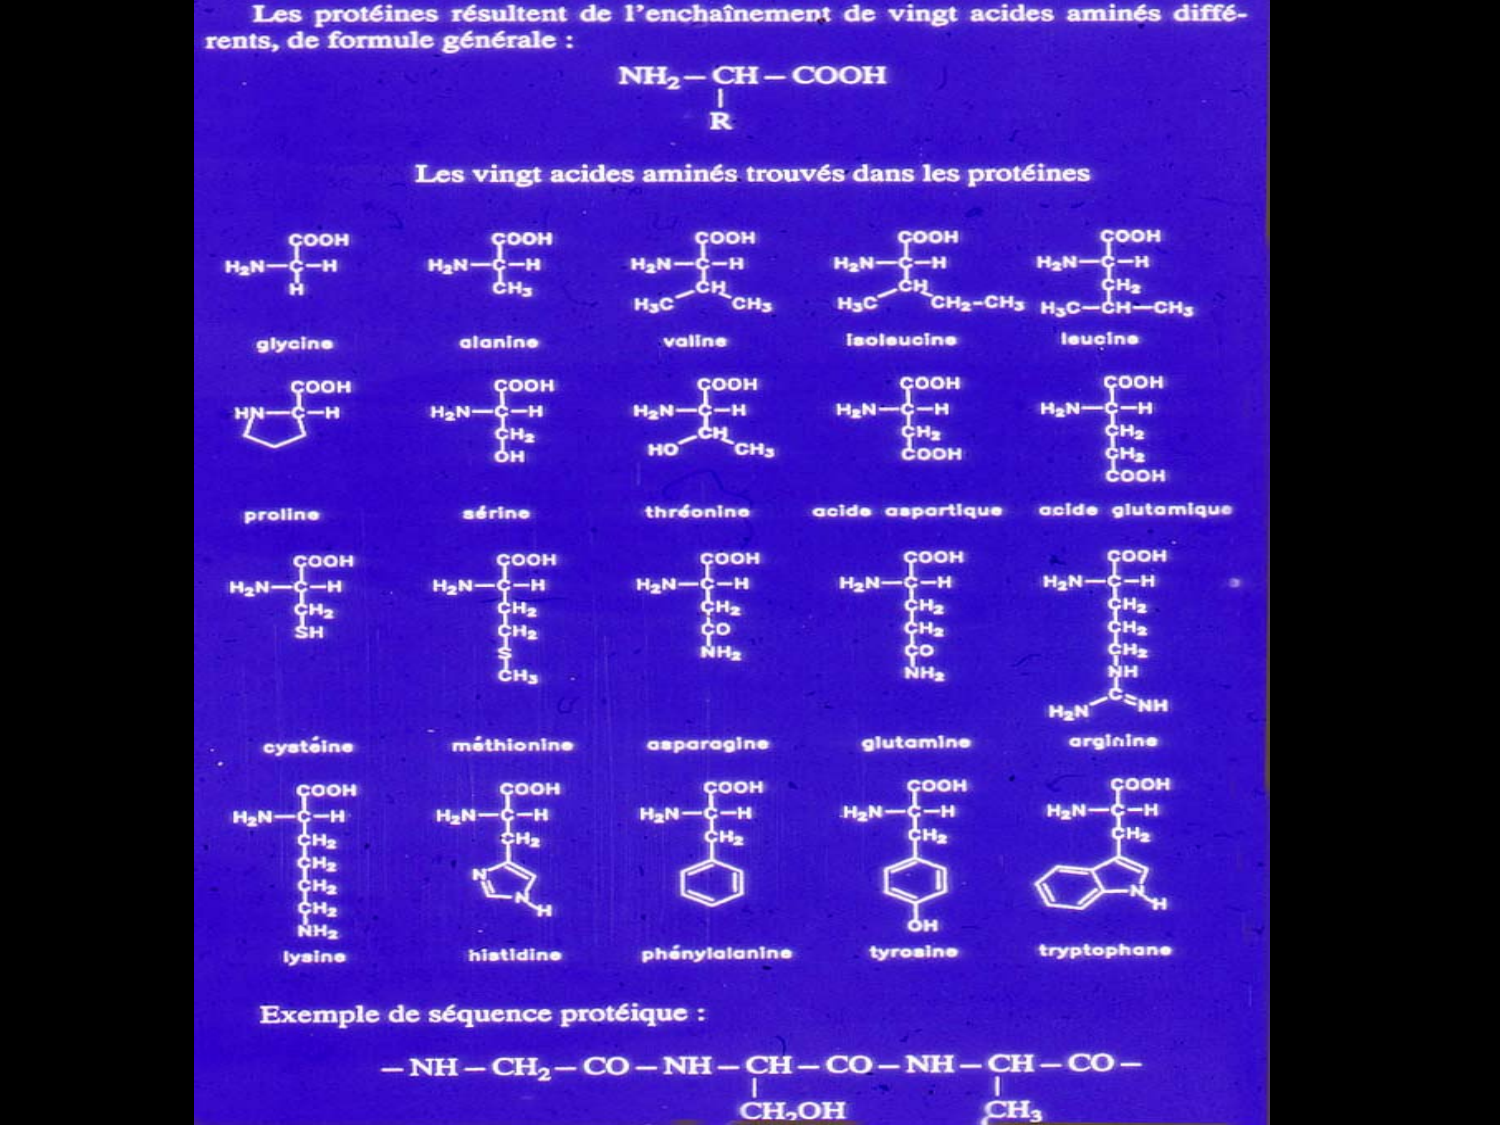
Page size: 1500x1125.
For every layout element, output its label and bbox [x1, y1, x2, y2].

picture [194, 0, 1270, 1125]
